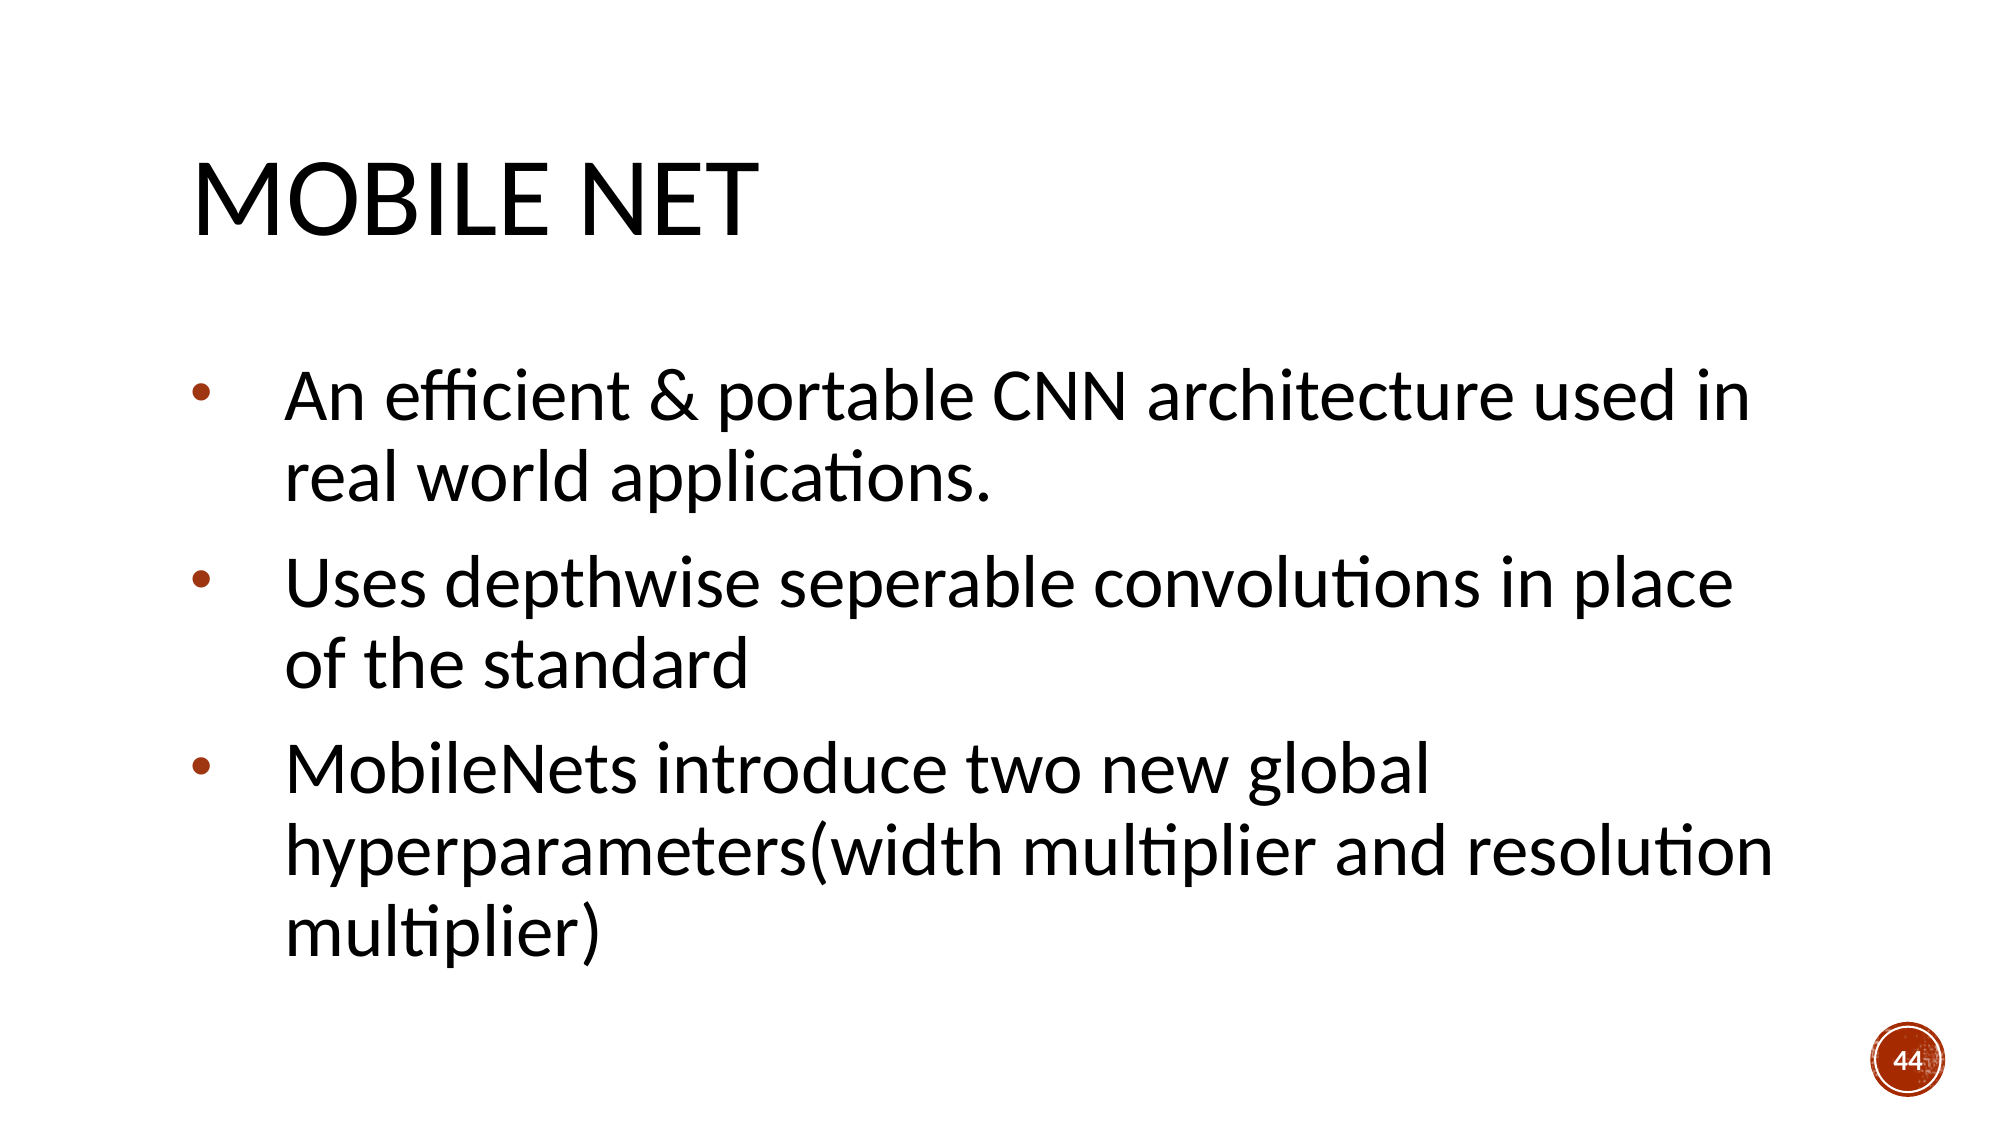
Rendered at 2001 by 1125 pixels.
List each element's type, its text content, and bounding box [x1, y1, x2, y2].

title MOBILE NET [175, 134, 1826, 348]
list An efficient & portable CNN architecture used in real world applications. Uses depthwise seperable convolutions in place of the standard MobileNets introduce two new global hyperparameters(width multiplier and resolution multiplier) [175, 348, 1826, 1013]
slide_number 44 [1855, 1028, 1961, 1089]
